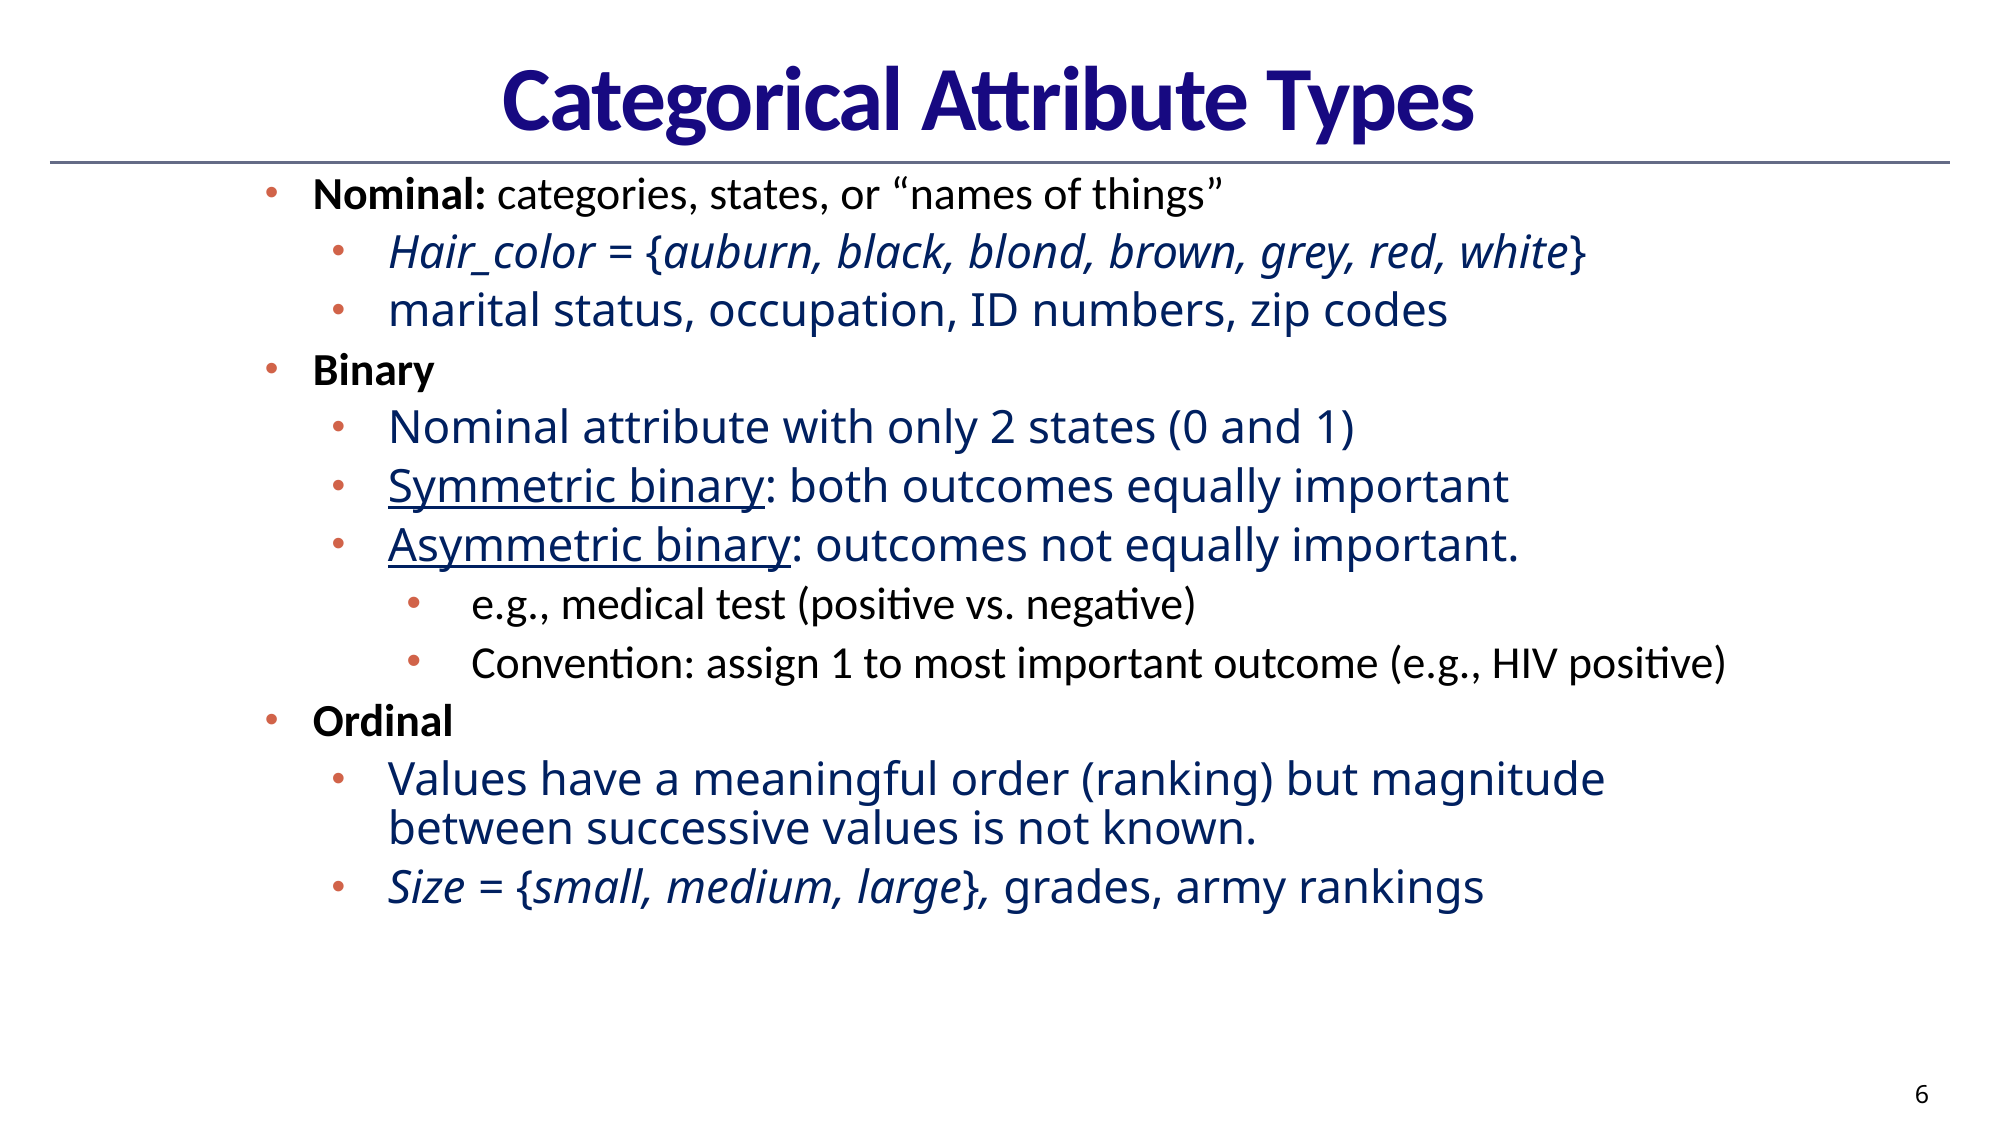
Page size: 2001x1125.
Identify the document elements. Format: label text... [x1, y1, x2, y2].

title Categorical Attribute Types [99, 24, 1900, 163]
slide_number 6 [1899, 1071, 2000, 1125]
list Nominal: categories, states, or “names of things” Hair_color = {auburn, black, blond, brown, grey, red, white} marital status, occupation, ID numbers, zip codes Binary Nominal attribute with only 2 states (0 and 1) Symmetric binary: both outcomes equally important Asymmetric binary: outcomes not equally important. e.g., medical test (positive vs. negative) Convention: assign 1 to most important outcome (e.g., HIV positive) Ordinal Values have a meaningful order (ranking) but magnitude between successive values is not known. Size = {small, medium, large}, grades, army rankings [249, 162, 1750, 1038]
